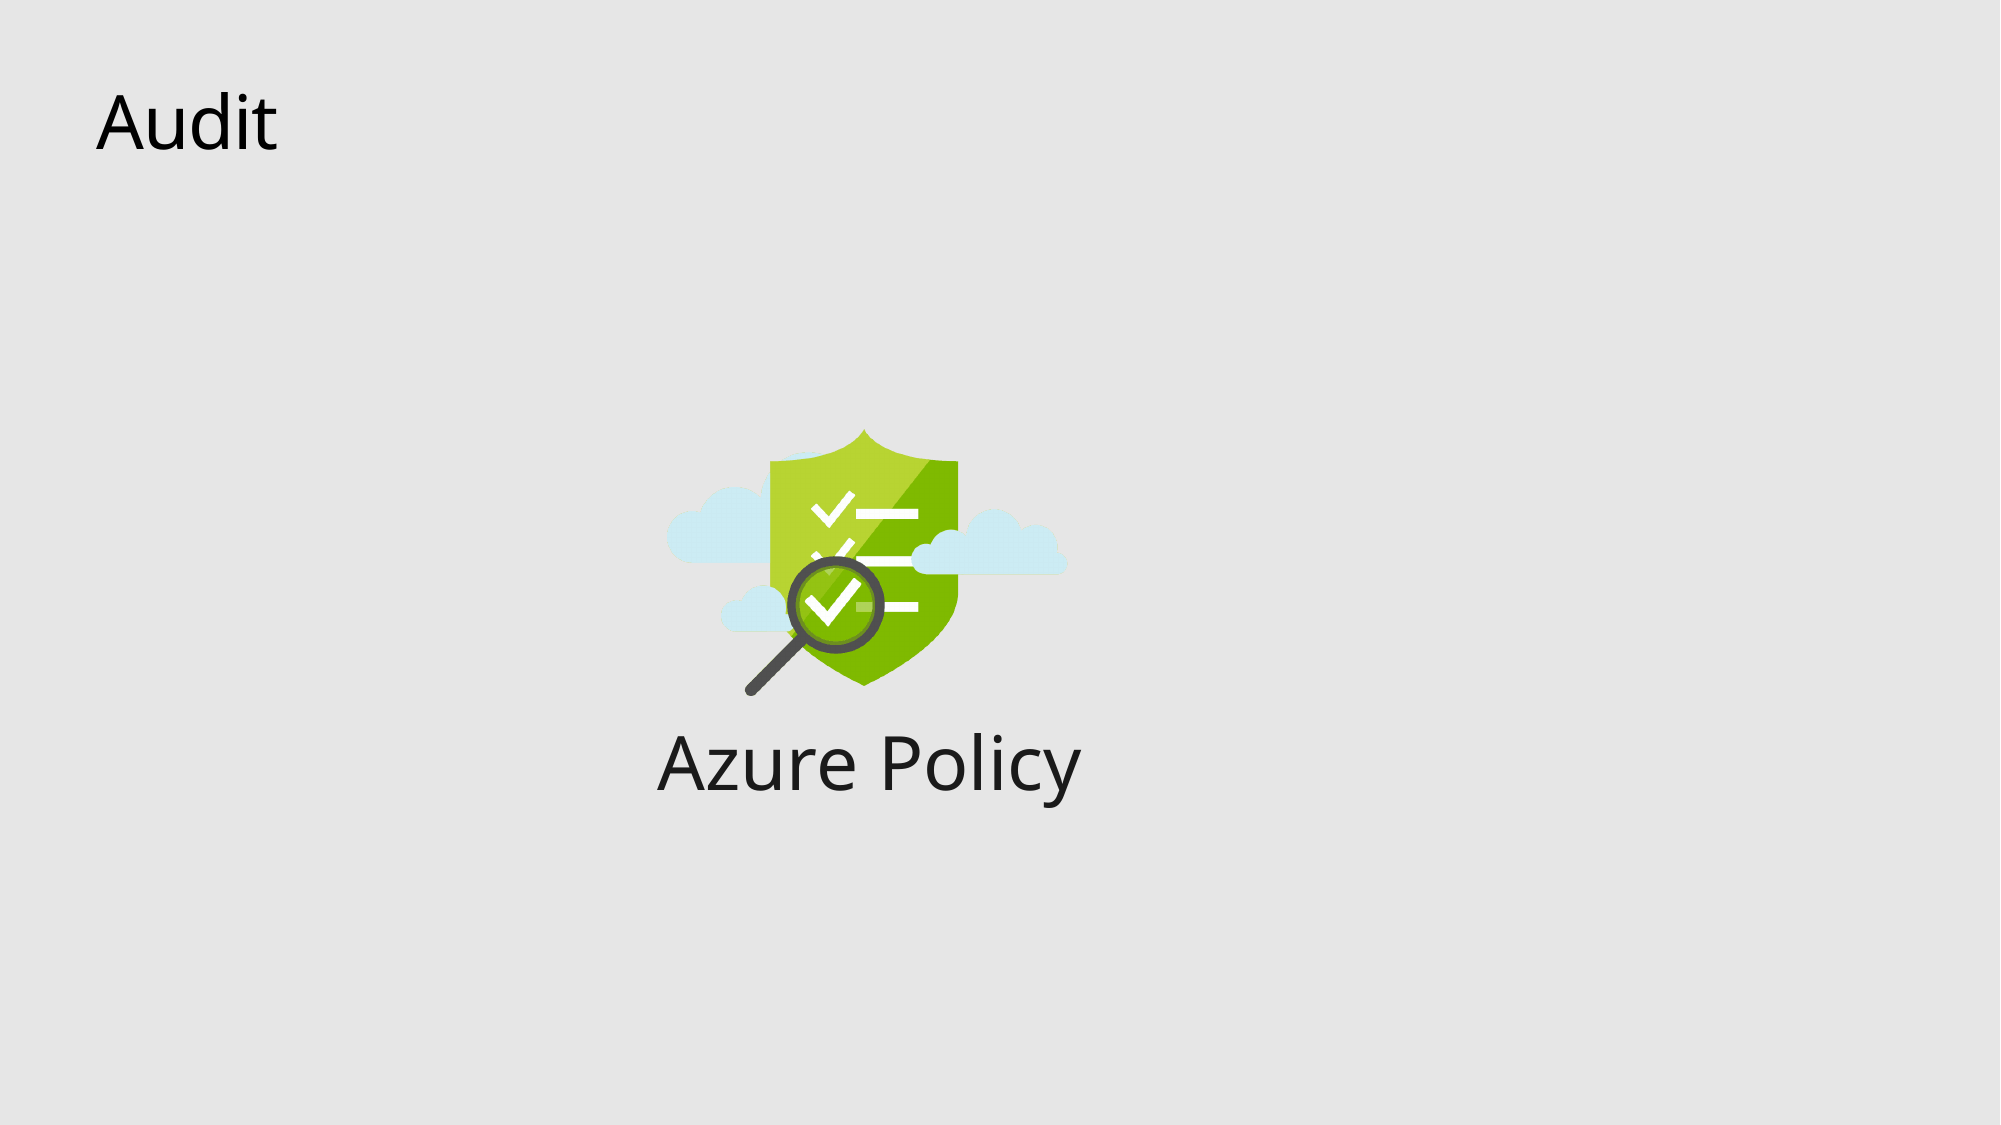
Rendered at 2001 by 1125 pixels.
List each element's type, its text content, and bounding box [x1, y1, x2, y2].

text_box Azure Policy [657, 715, 1082, 806]
title Audit [96, 75, 1904, 166]
picture [667, 428, 1069, 697]
